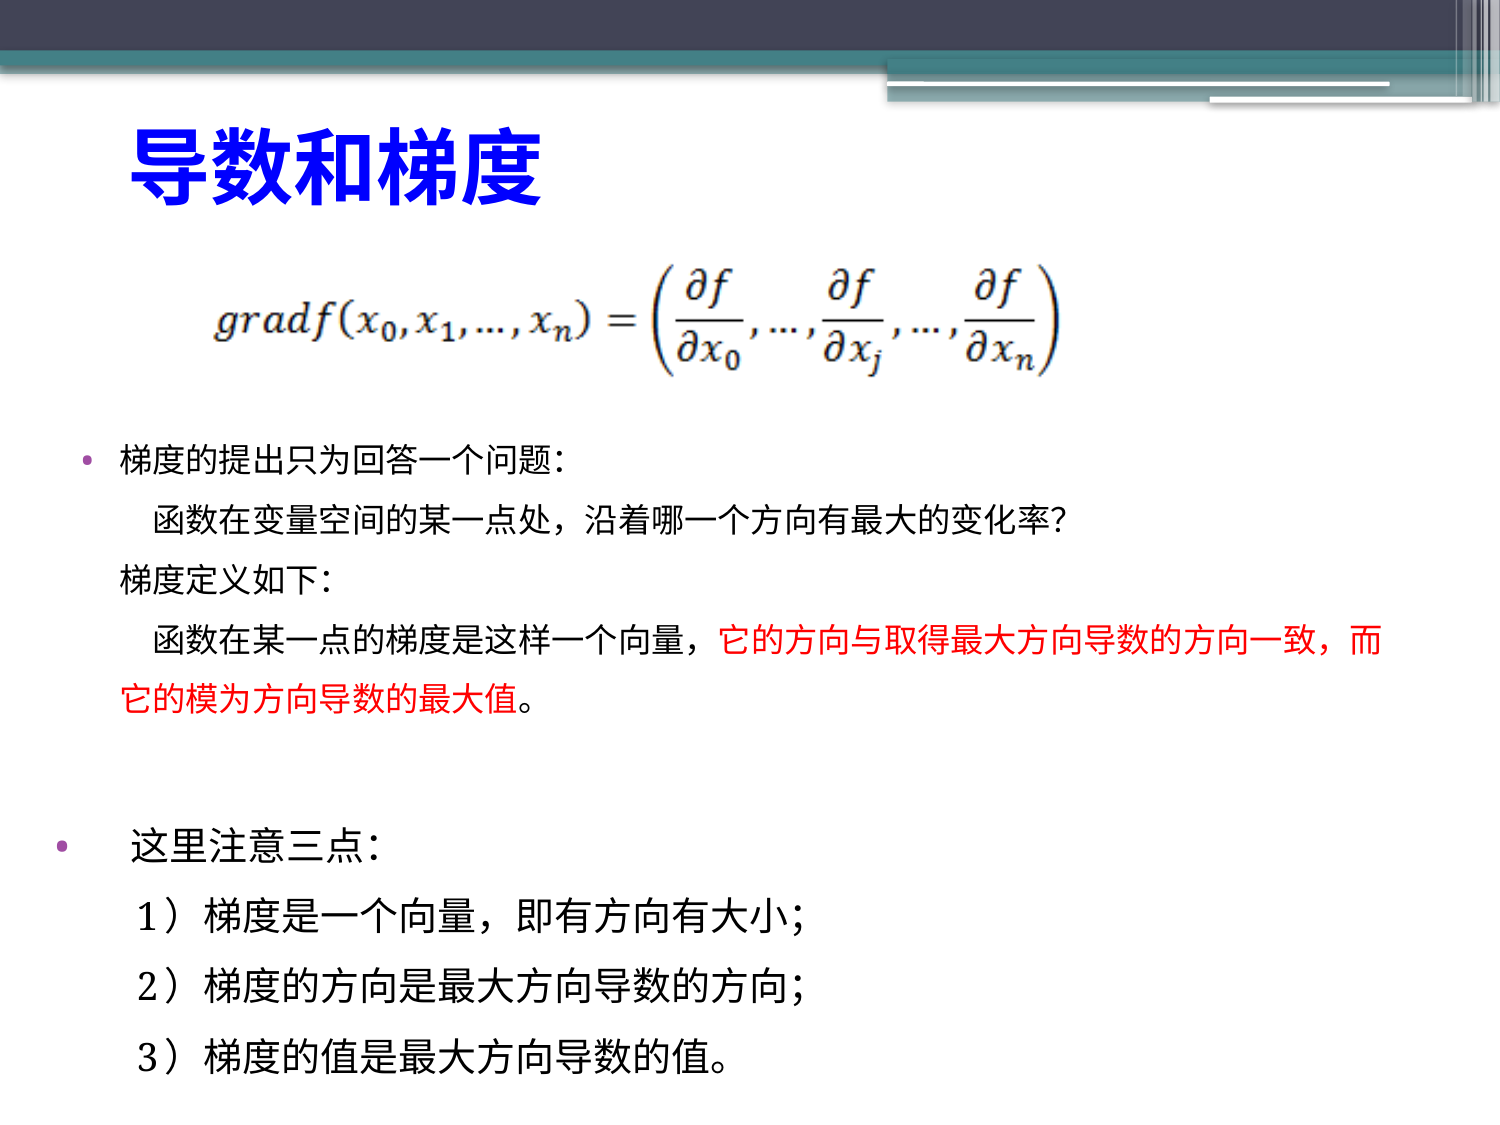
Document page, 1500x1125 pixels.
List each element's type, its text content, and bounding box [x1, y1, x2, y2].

text_box 导数和梯度 [112, 71, 1463, 260]
text_box 这里注意三点： 1）梯度是一个向量，即有方向有大小； 2）梯度的方向是最大方向导数的方向； 3）梯度的值是最大方向导数的值。 [24, 790, 1432, 1088]
list 梯度的提出只为回答一个问题： 函数在变量空间的某一点处，沿着哪一个方向有最大的变化率？ 梯度定义如下： 函数在某一点的梯度是这样一个向量，它的方向与取得最大方向导数的方向一致，而它的模为方向导数的最大值。 [50, 412, 1413, 729]
picture [212, 243, 1068, 397]
